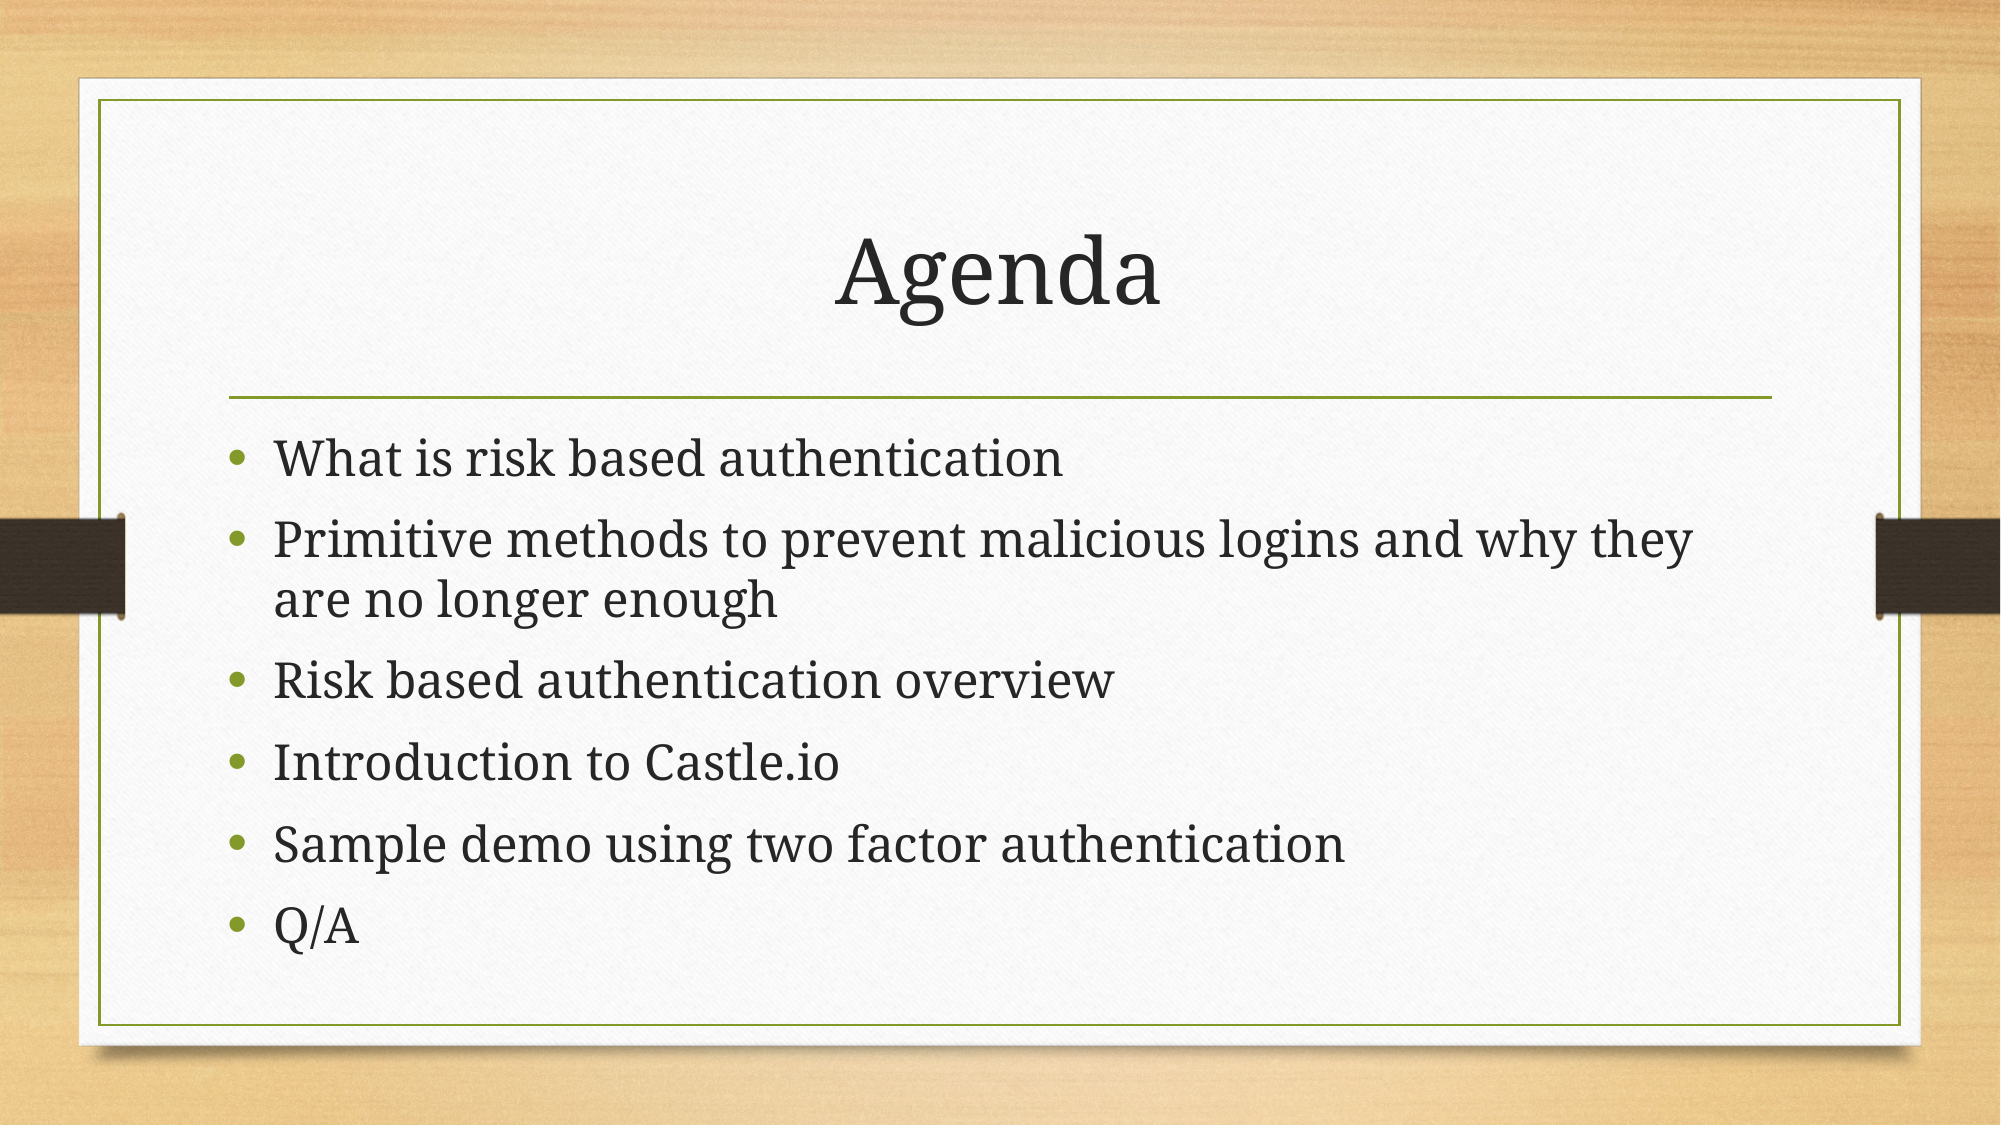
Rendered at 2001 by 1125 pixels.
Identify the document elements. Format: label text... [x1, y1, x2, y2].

picture [0, 0, 2001, 1125]
title Agenda [212, 161, 1788, 375]
list What is risk based authentication Primitive methods to prevent malicious logins and why they are no longer enough Risk based authentication overview Introduction to Castle.io Sample demo using two factor authentication Q/A [212, 419, 1788, 964]
